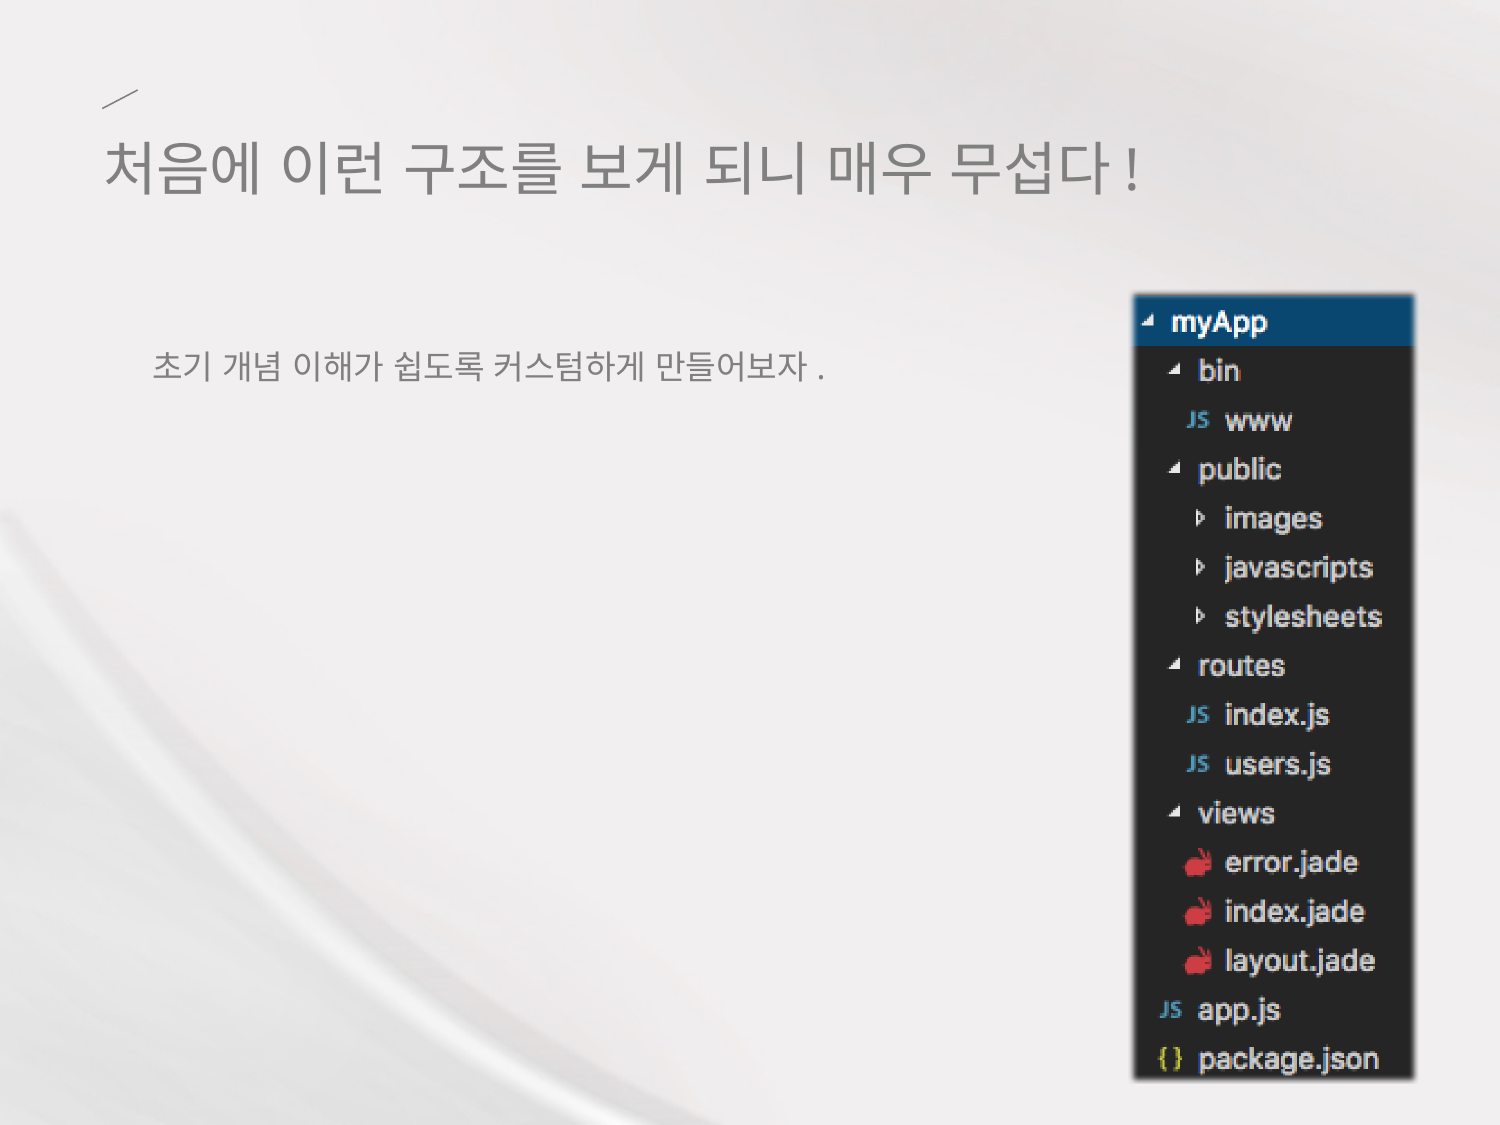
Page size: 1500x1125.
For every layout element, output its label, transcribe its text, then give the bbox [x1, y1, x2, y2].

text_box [101, 89, 138, 109]
text_box 초기 개념 이해가 쉽도록 커스텀하게 만들어보자. [137, 278, 1081, 394]
picture [0, 0, 1500, 1125]
text_box 처음에 이런 구조를 보게 되니 매우 무섭다! [88, 124, 1211, 272]
